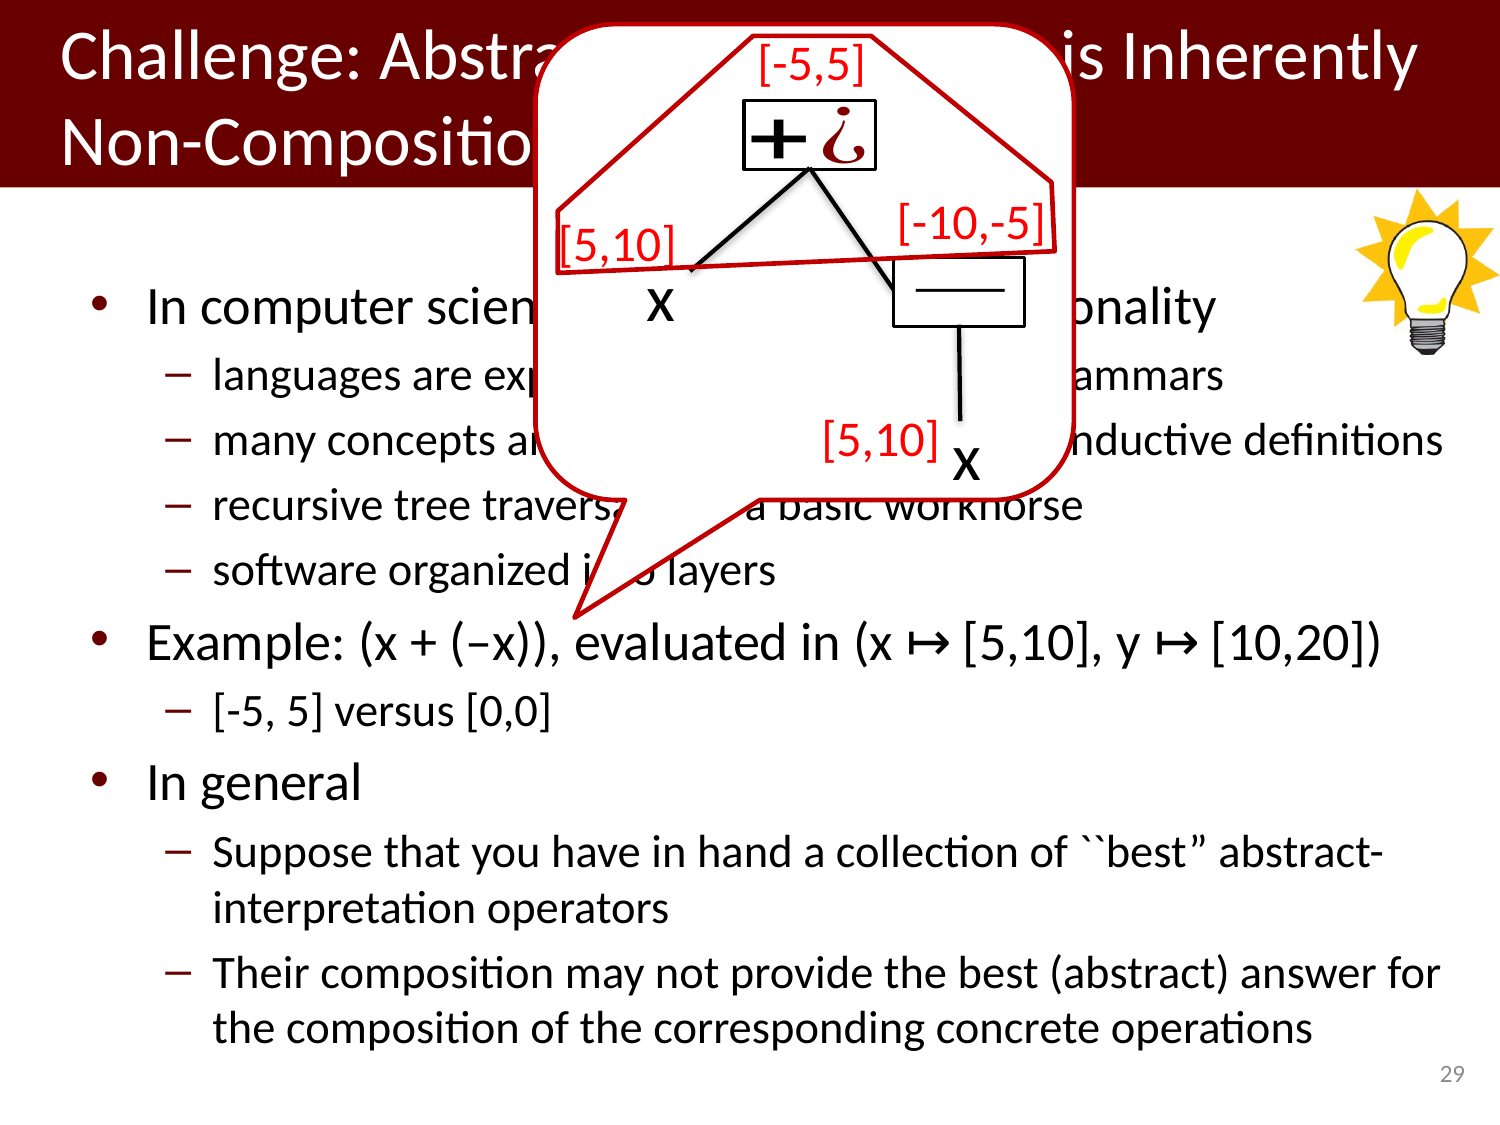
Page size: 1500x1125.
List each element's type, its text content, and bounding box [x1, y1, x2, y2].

picture [1355, 188, 1500, 355]
title Challenge: Abstract Interpretation is Inherently Non-Compositional [0, 0, 1500, 188]
list In computer science, we rely on compositionality languages are expressed using context-free grammars many concepts and properties defined using inductive definitions recursive tree traversals are a basic workhorse software organized into layers Example: (x + (–x)), evaluated in (x ↦ [5,10], y ↦ [10,20]) [-5, 5] versus [0,0] In general Suppose that you have in hand a collection of ``best” abstract-interpretation operators Their composition may not provide the best (abstract) answer for the composition of the corresponding concrete operations [75, 262, 1461, 1125]
slide_number 29 [1130, 1042, 1481, 1103]
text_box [490, 23, 1124, 501]
